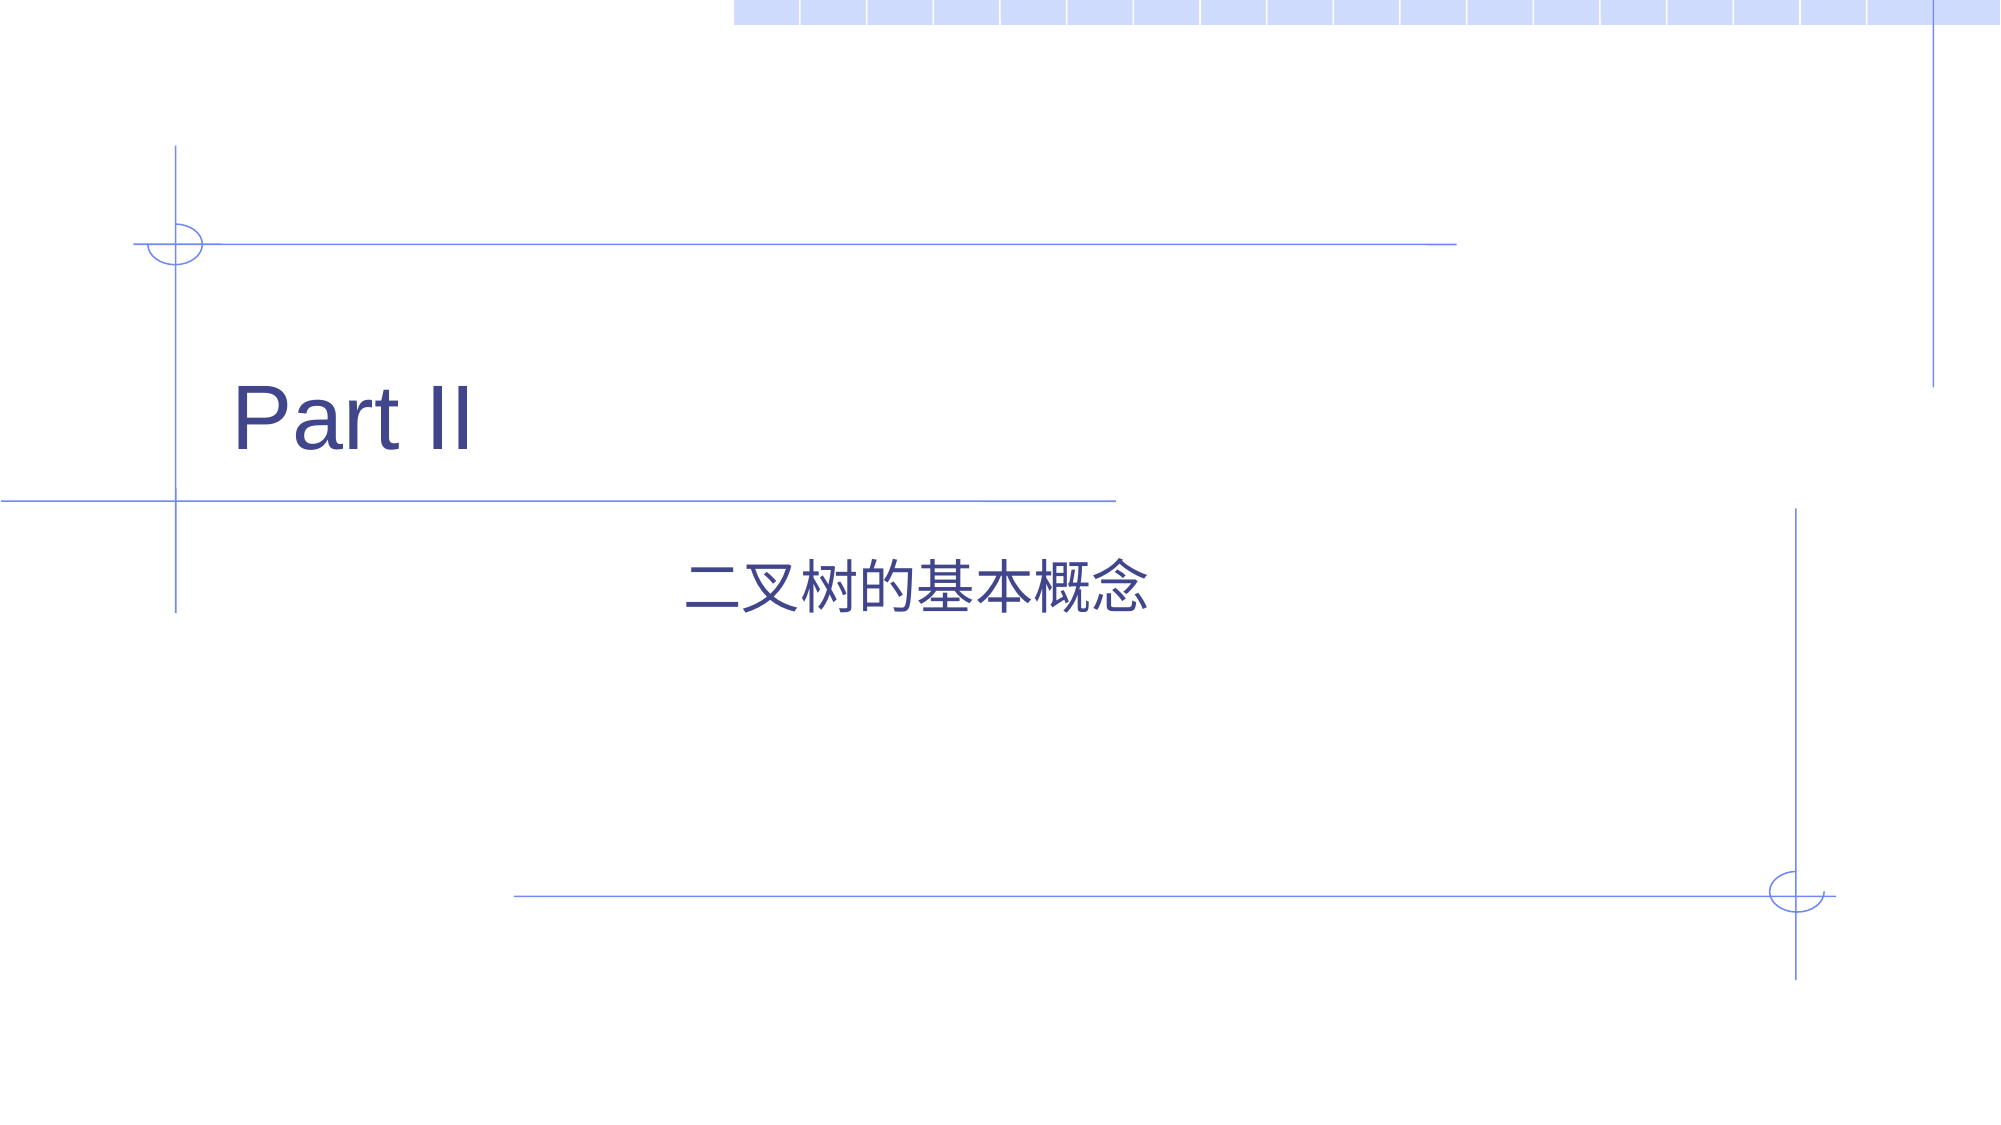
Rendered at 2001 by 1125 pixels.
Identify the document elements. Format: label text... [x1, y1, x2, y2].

subtitle 二叉树的基本概念 [216, 542, 1617, 831]
title Part II [216, 287, 1917, 475]
